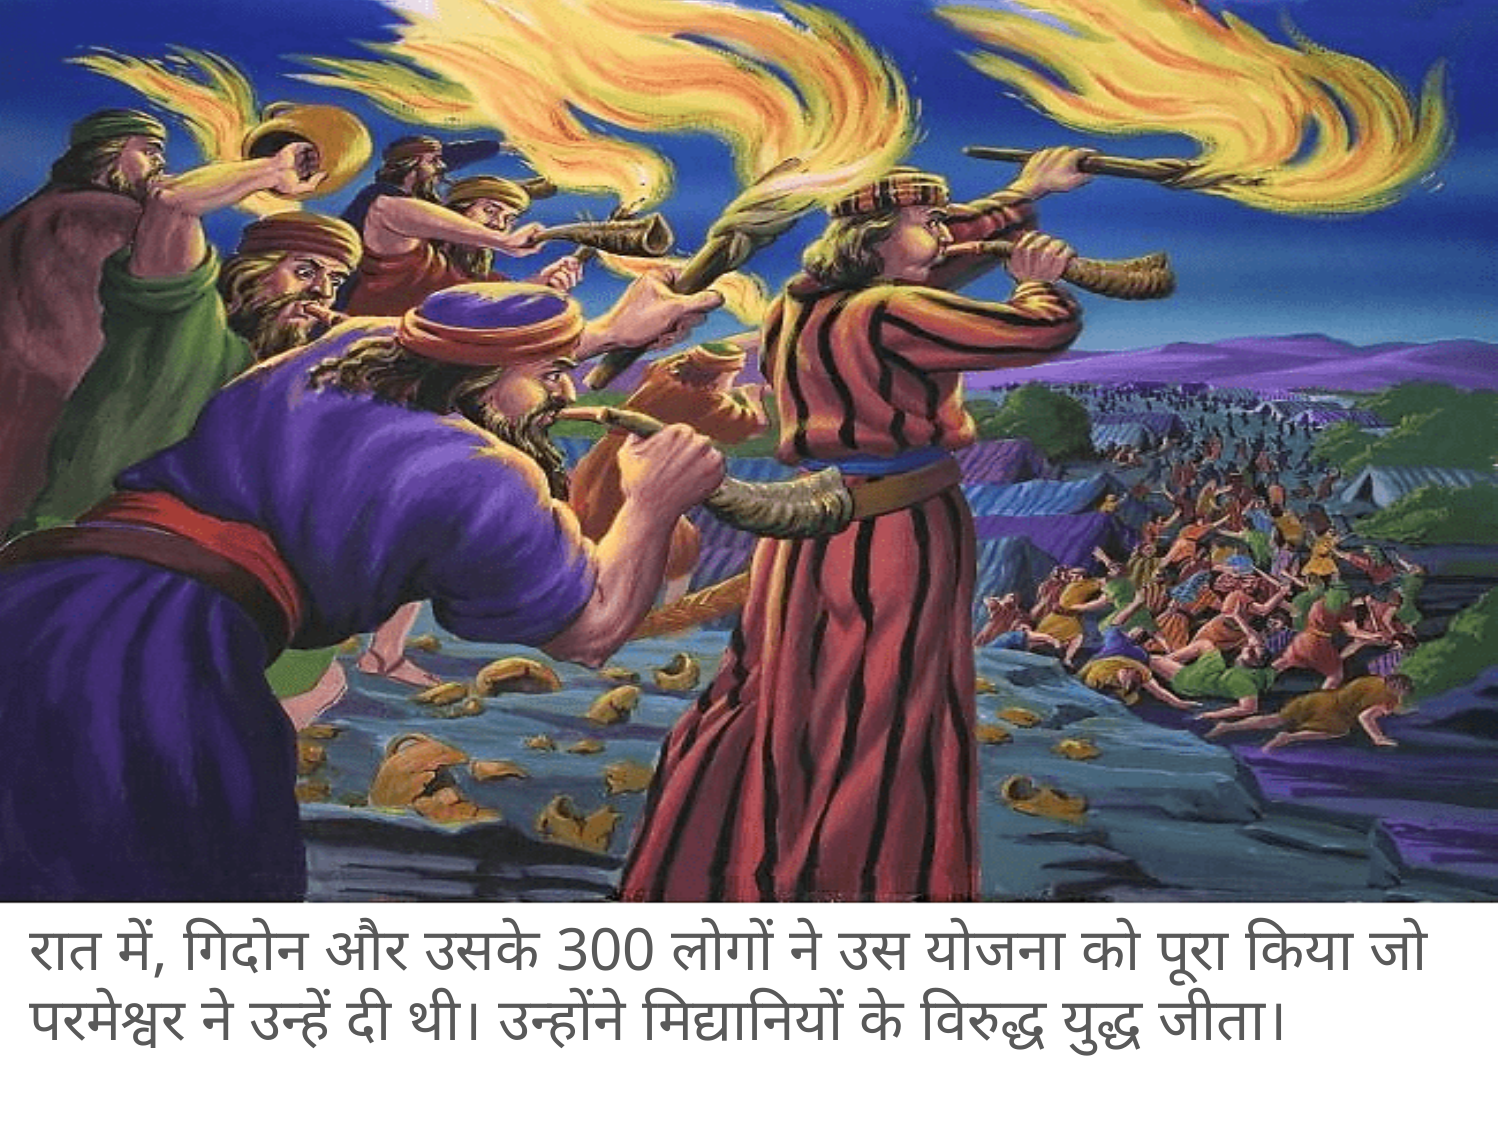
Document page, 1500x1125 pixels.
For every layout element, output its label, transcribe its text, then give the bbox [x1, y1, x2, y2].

picture [0, 0, 1498, 906]
text_box रात में, गिदोन और उसके 300 लोगों ने उस योजना को पूरा किया जो परमेश्वर ने उन्हें दी थी। उन्होंने मिद्यानियों के विरुद्ध युद्ध जीता। [14, 911, 1500, 1060]
